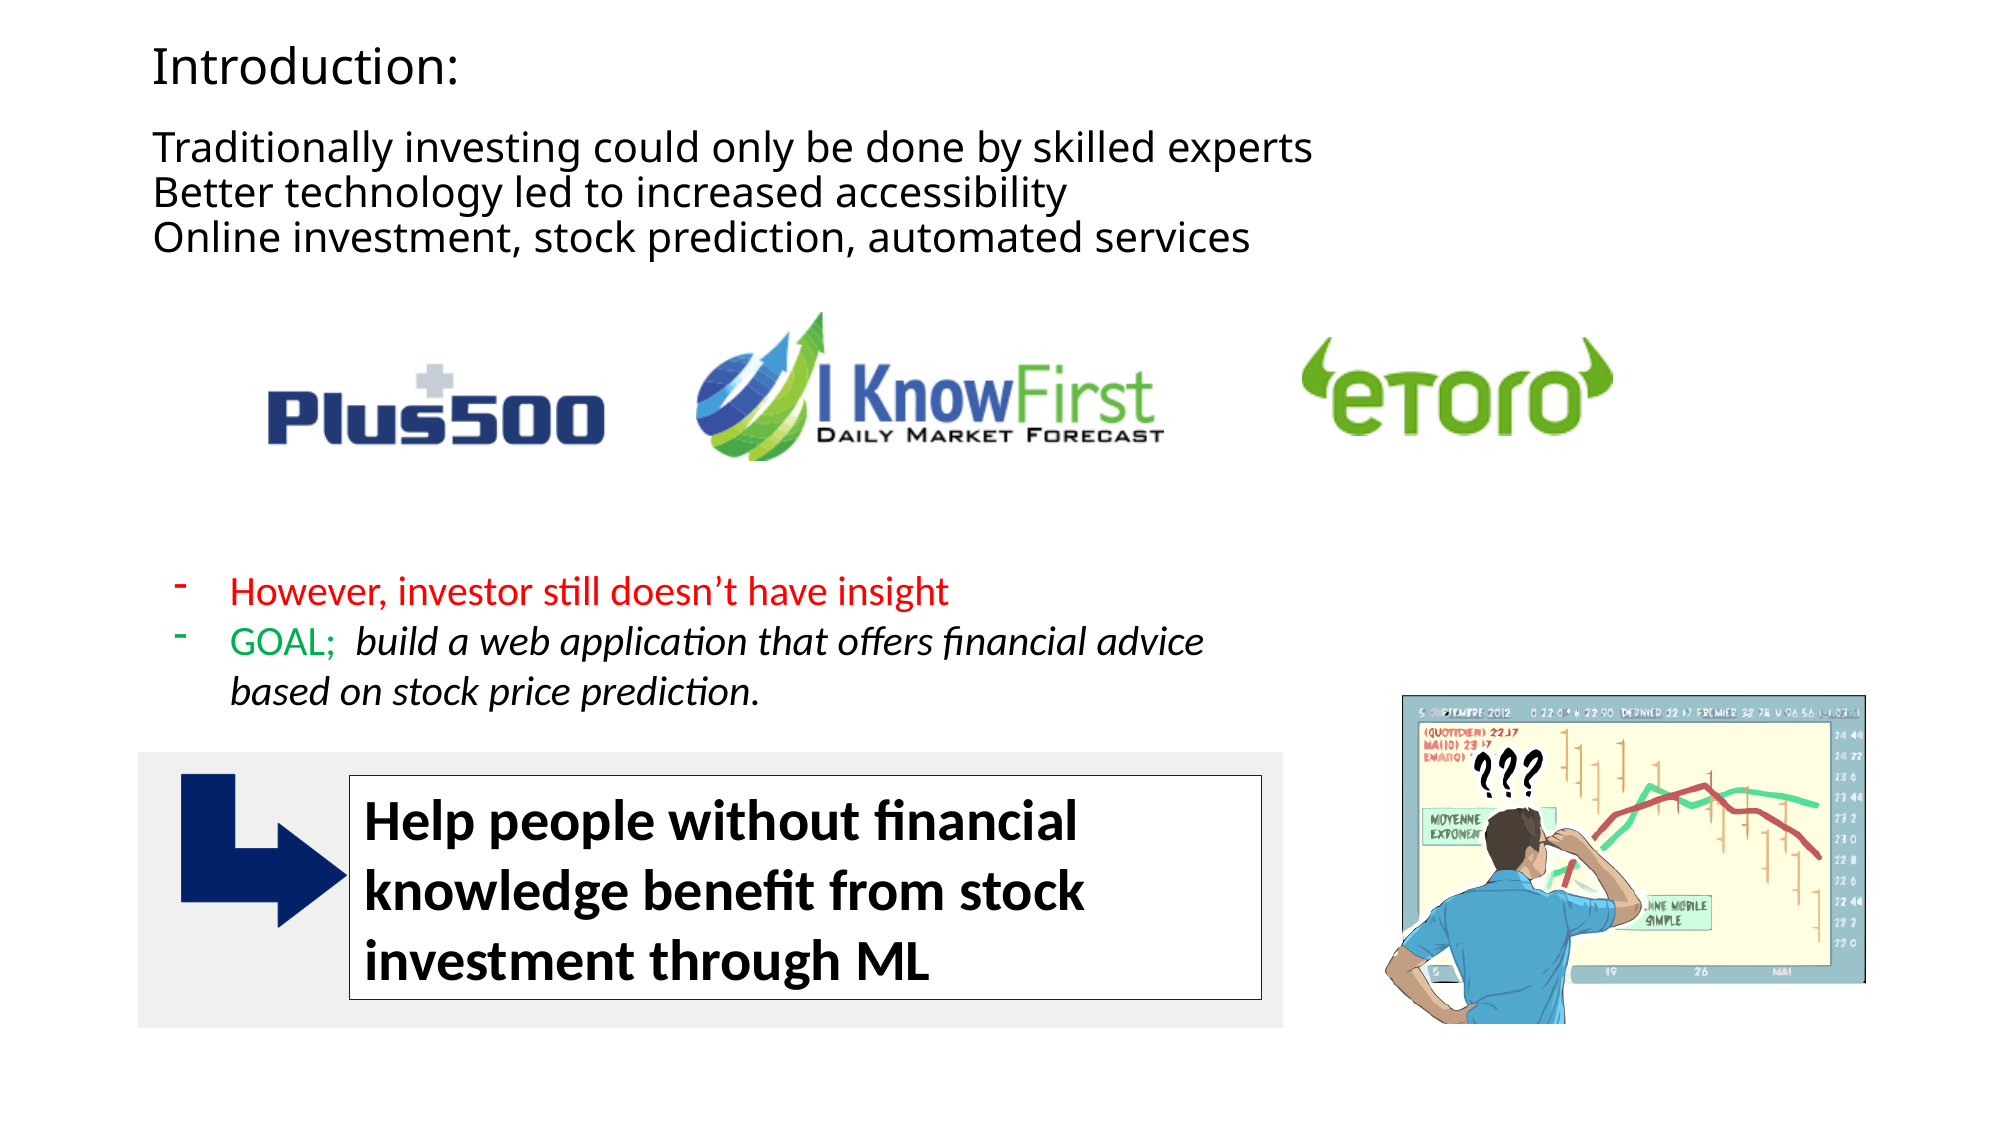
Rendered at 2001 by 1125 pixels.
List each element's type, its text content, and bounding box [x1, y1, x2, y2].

picture [696, 312, 1164, 461]
text_box However, investor still doesn’t have insight GOAL; build a web application that offers financial advice based on stock price prediction. [158, 556, 1330, 722]
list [1357, 677, 1912, 1024]
text_box Help people without financial knowledge benefit from stock investment through ML [349, 775, 1262, 1000]
picture [263, 301, 610, 521]
text_box [137, 752, 1284, 1028]
title Introduction: Traditionally investing could only be done by skilled experts Better technology led to increased accessibility Online investment, stock prediction, automated services [137, 59, 1863, 278]
text_box [181, 774, 347, 927]
picture [1302, 337, 1613, 436]
